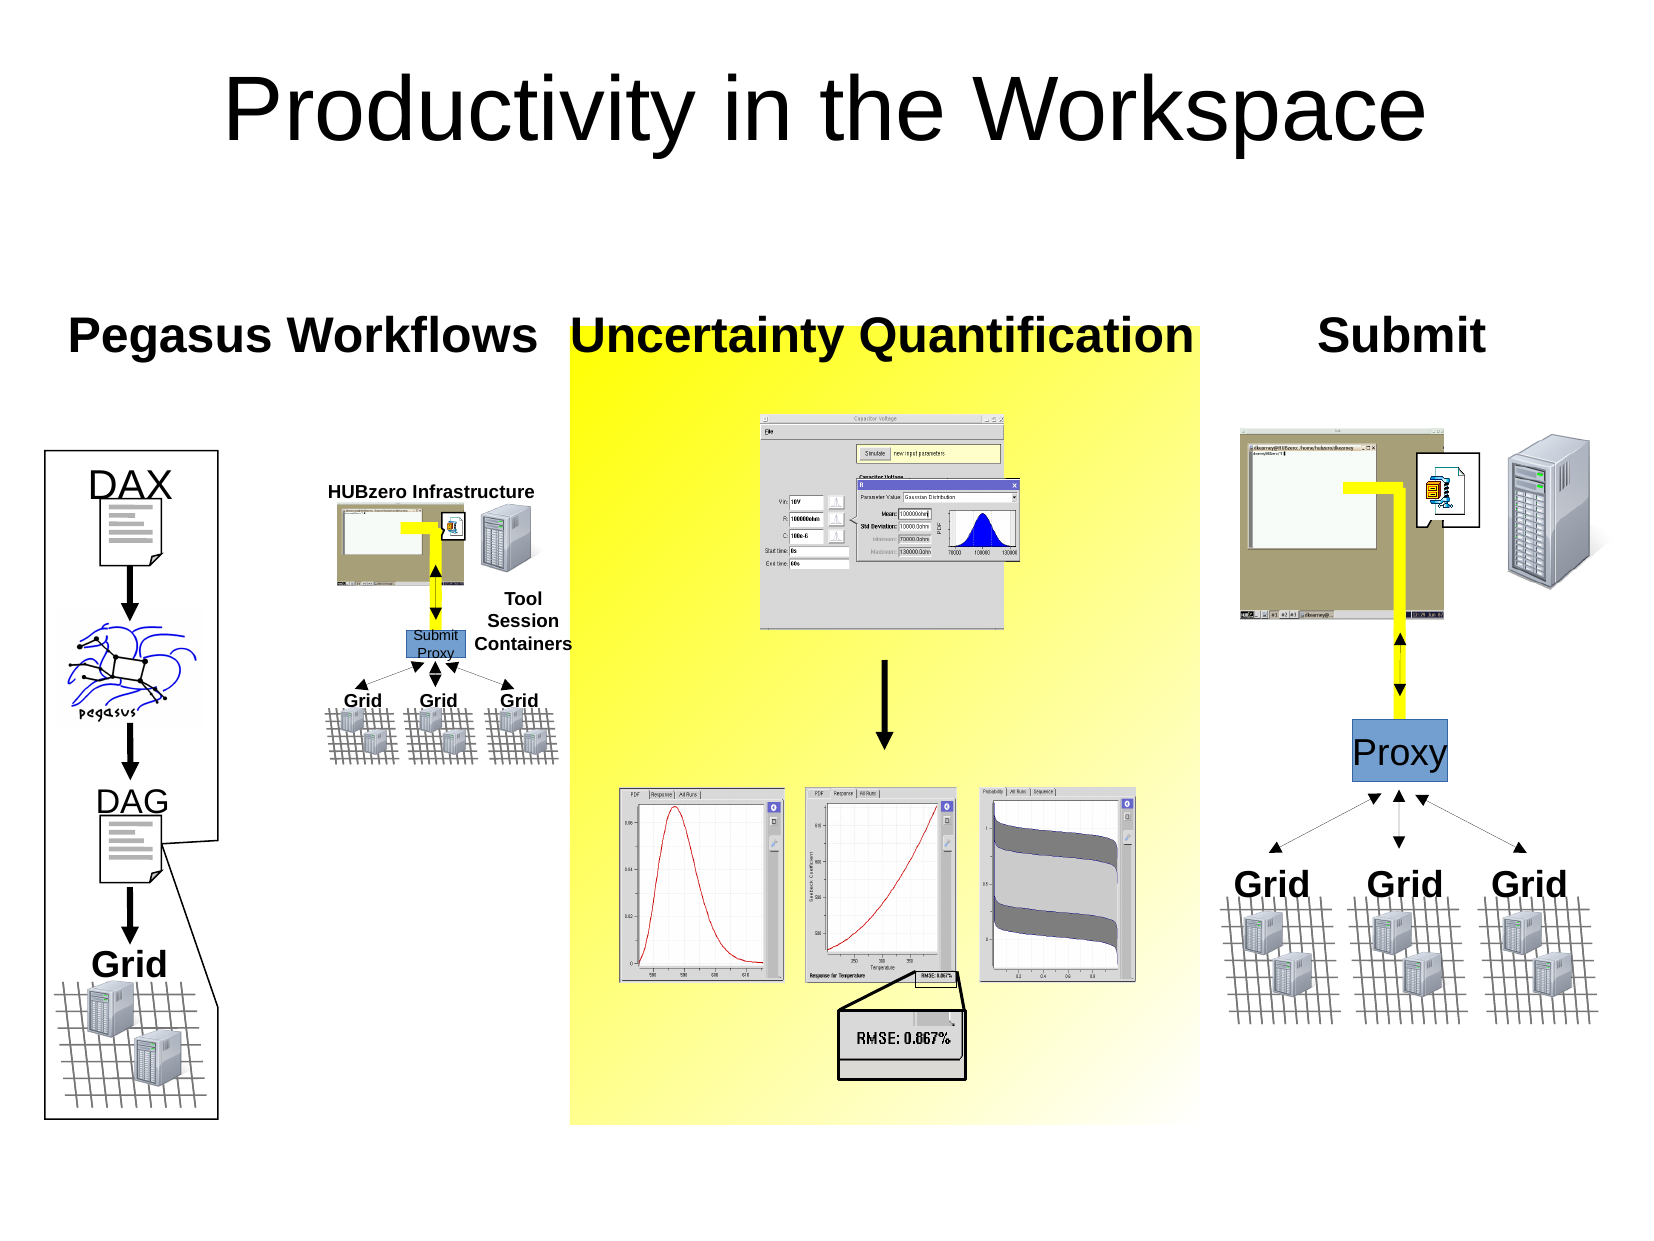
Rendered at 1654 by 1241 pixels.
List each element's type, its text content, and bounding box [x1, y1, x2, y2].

text_box [123, 887, 137, 945]
picture [414, 706, 475, 756]
picture [1235, 909, 1327, 999]
text_box Uncertainty Quantification [555, 295, 1211, 367]
picture [1492, 428, 1622, 595]
text_box Productivity in the Workspace [82, 46, 1571, 161]
text_box Grid [76, 932, 184, 990]
picture [495, 706, 556, 756]
text_box Grid [329, 681, 398, 718]
text_box [445, 661, 494, 681]
text_box [878, 660, 891, 751]
text_box Grid [1476, 852, 1584, 910]
text_box Tool Session Containers [455, 578, 591, 660]
text_box [1269, 793, 1382, 852]
text_box Grid [1351, 852, 1459, 910]
picture [336, 501, 464, 587]
text_box [569, 367, 1200, 1125]
text_box [1393, 632, 1407, 697]
picture [471, 500, 552, 575]
picture [1239, 428, 1469, 620]
text_box Submit Proxy [406, 630, 466, 658]
text_box [44, 450, 218, 1120]
picture [839, 1011, 965, 1079]
text_box [429, 595, 443, 620]
text_box Pegasus Workflows [52, 295, 554, 367]
text_box [1392, 789, 1406, 849]
text_box Proxy [1352, 719, 1448, 782]
picture [618, 787, 785, 983]
text_box Grid [485, 681, 554, 718]
picture [979, 787, 1136, 983]
text_box [1449, 453, 1480, 528]
text_box [100, 513, 162, 566]
text_box DAX [72, 450, 189, 513]
text_box [429, 661, 442, 681]
text_box Grid [1218, 852, 1326, 910]
picture [805, 787, 958, 983]
text_box [1415, 794, 1527, 852]
text_box [375, 661, 425, 681]
picture [336, 706, 396, 756]
text_box Grid [404, 681, 473, 718]
text_box [124, 738, 137, 781]
text_box HUBzero Infrastructure [313, 472, 550, 508]
picture [759, 414, 1021, 631]
text_box DAG [80, 771, 185, 826]
text_box [100, 826, 162, 883]
picture [1365, 909, 1457, 999]
picture [77, 978, 200, 1089]
picture [56, 608, 204, 729]
picture [1495, 909, 1587, 999]
text_box Submit [1302, 295, 1502, 367]
